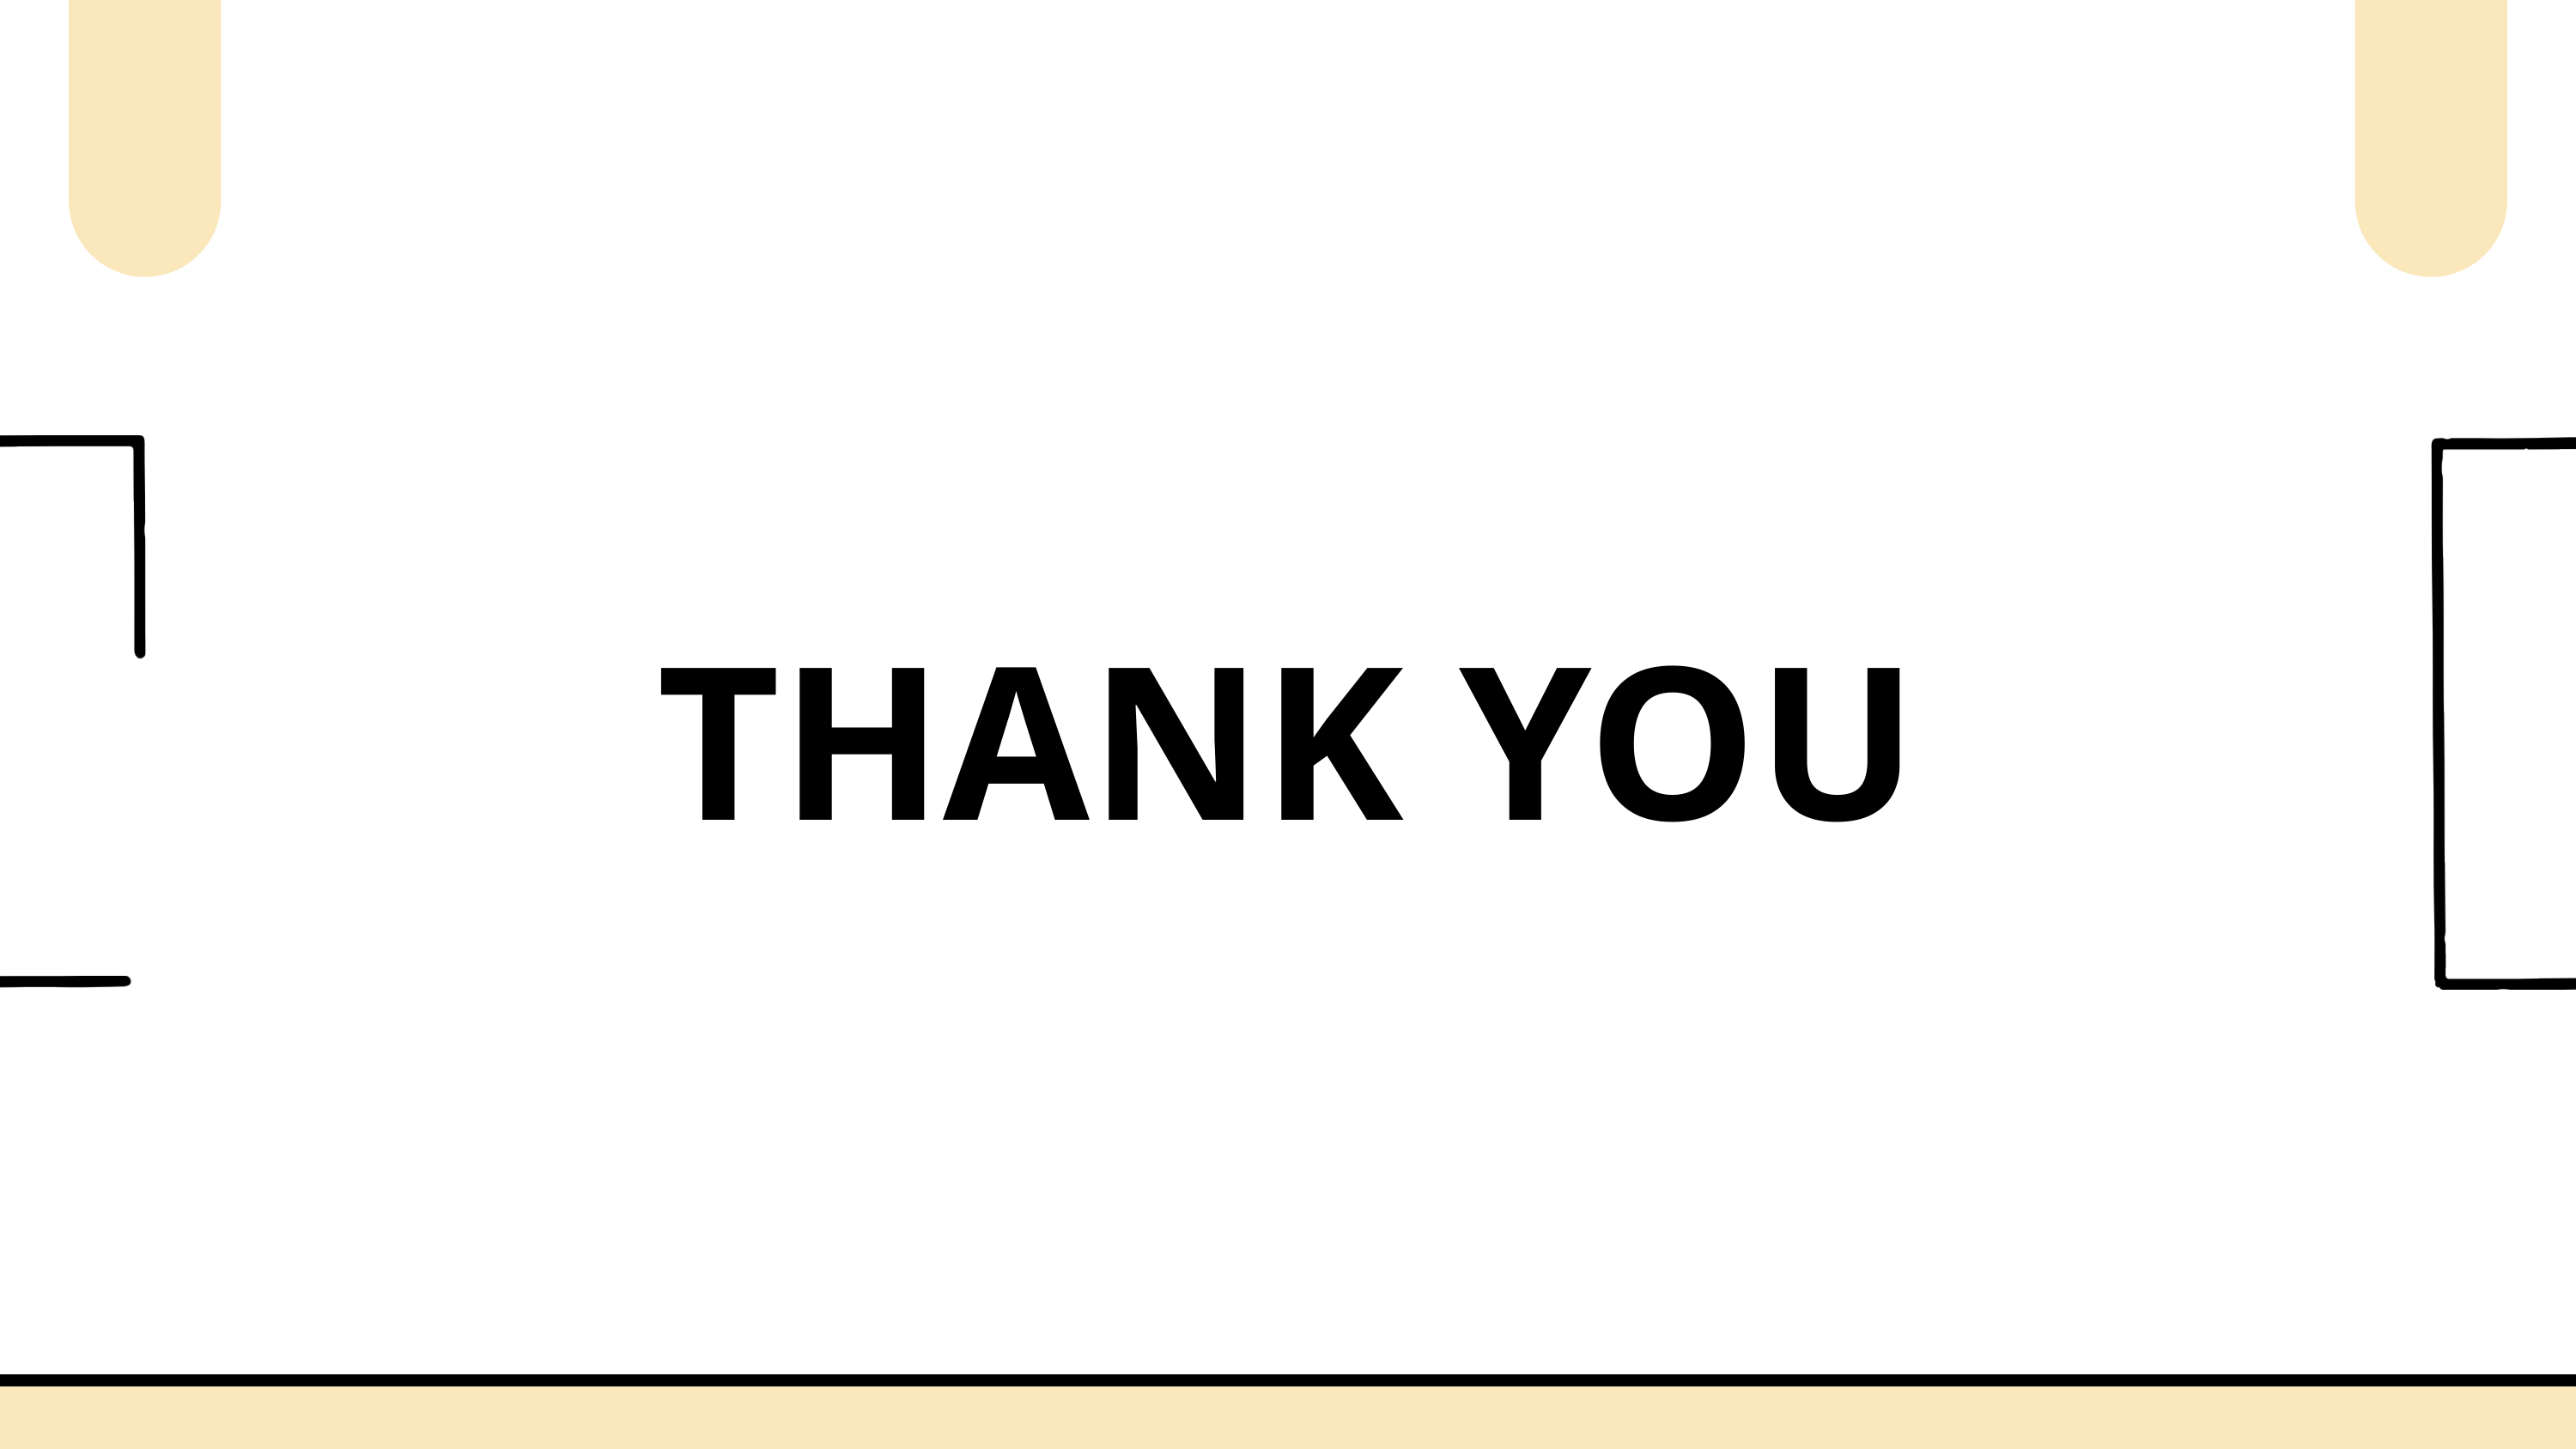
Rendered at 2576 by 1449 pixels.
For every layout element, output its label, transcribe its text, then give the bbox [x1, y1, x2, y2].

text_box THANK YOU [416, 565, 2160, 864]
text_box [68, 0, 222, 277]
text_box [2431, 434, 2576, 990]
text_box [0, 434, 146, 990]
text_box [2354, 0, 2508, 277]
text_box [0, 1360, 2576, 1449]
